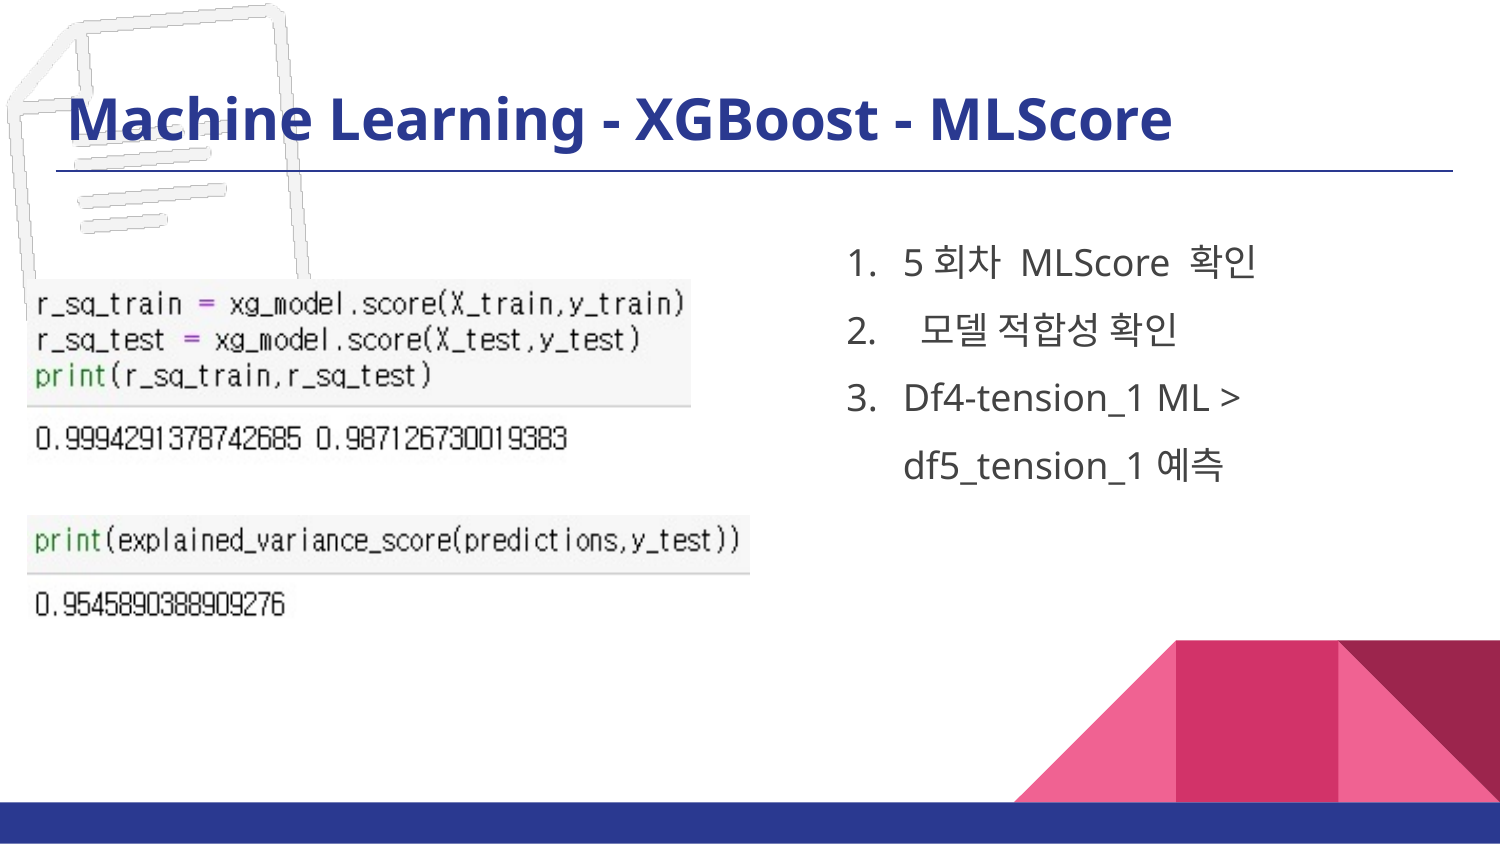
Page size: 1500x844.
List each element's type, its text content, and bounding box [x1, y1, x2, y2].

picture [0, 0, 691, 467]
picture [26, 515, 751, 628]
title Machine Learning - XGBoost - MLScore [355, 67, 1449, 167]
list 5회차 MLScore 확인 모델 적합성 확인 Df4-tension_1 ML > df5_tension_1예측 [812, 201, 1453, 750]
